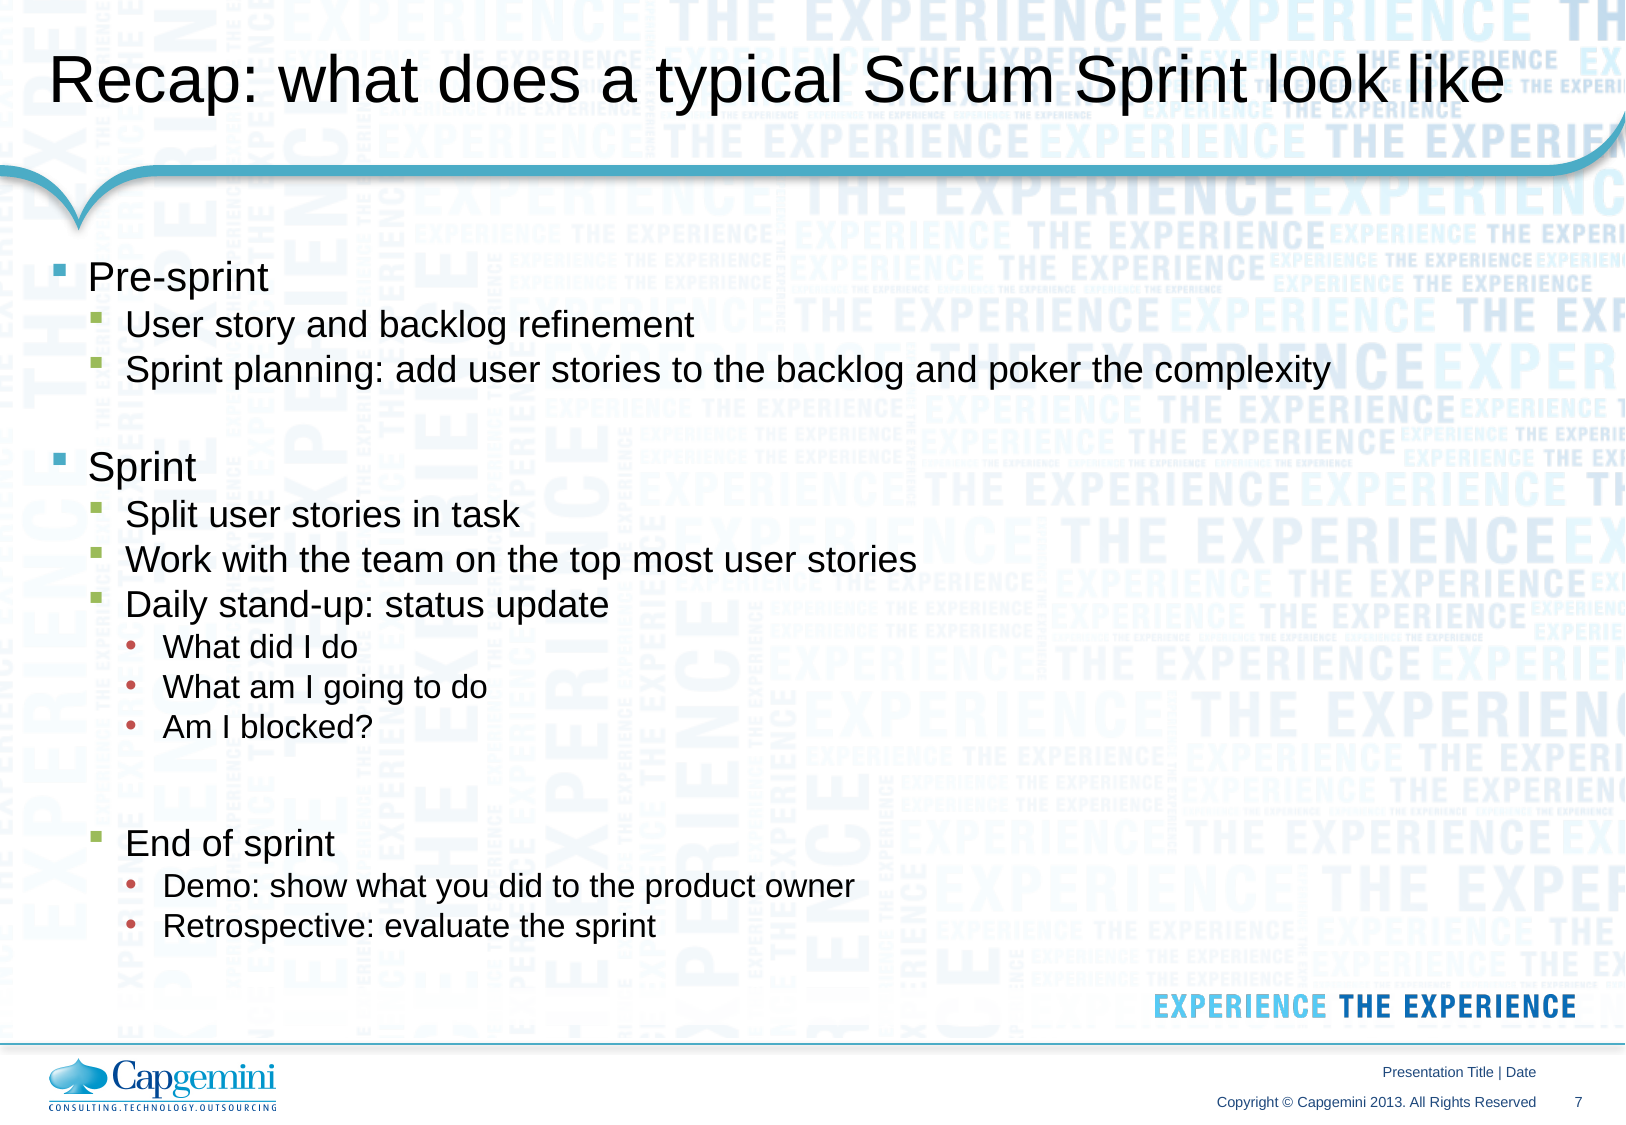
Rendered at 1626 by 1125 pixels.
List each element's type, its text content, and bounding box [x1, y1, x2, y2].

title Recap: what does a typical Scrum Sprint look like [0, 0, 1625, 165]
picture [1155, 994, 1575, 1018]
list Pre-sprint User story and backlog refinement Sprint planning: add user stories to the backlog and poker the complexity Sprint Split user stories in task Work with the team on the top most user stories Daily stand-up: status update What did I do What am I going to do Am I blocked? End of sprint Demo: show what you did to the product owner Retrospective: evaluate the sprint [50, 249, 1513, 967]
picture [49, 1058, 276, 1111]
